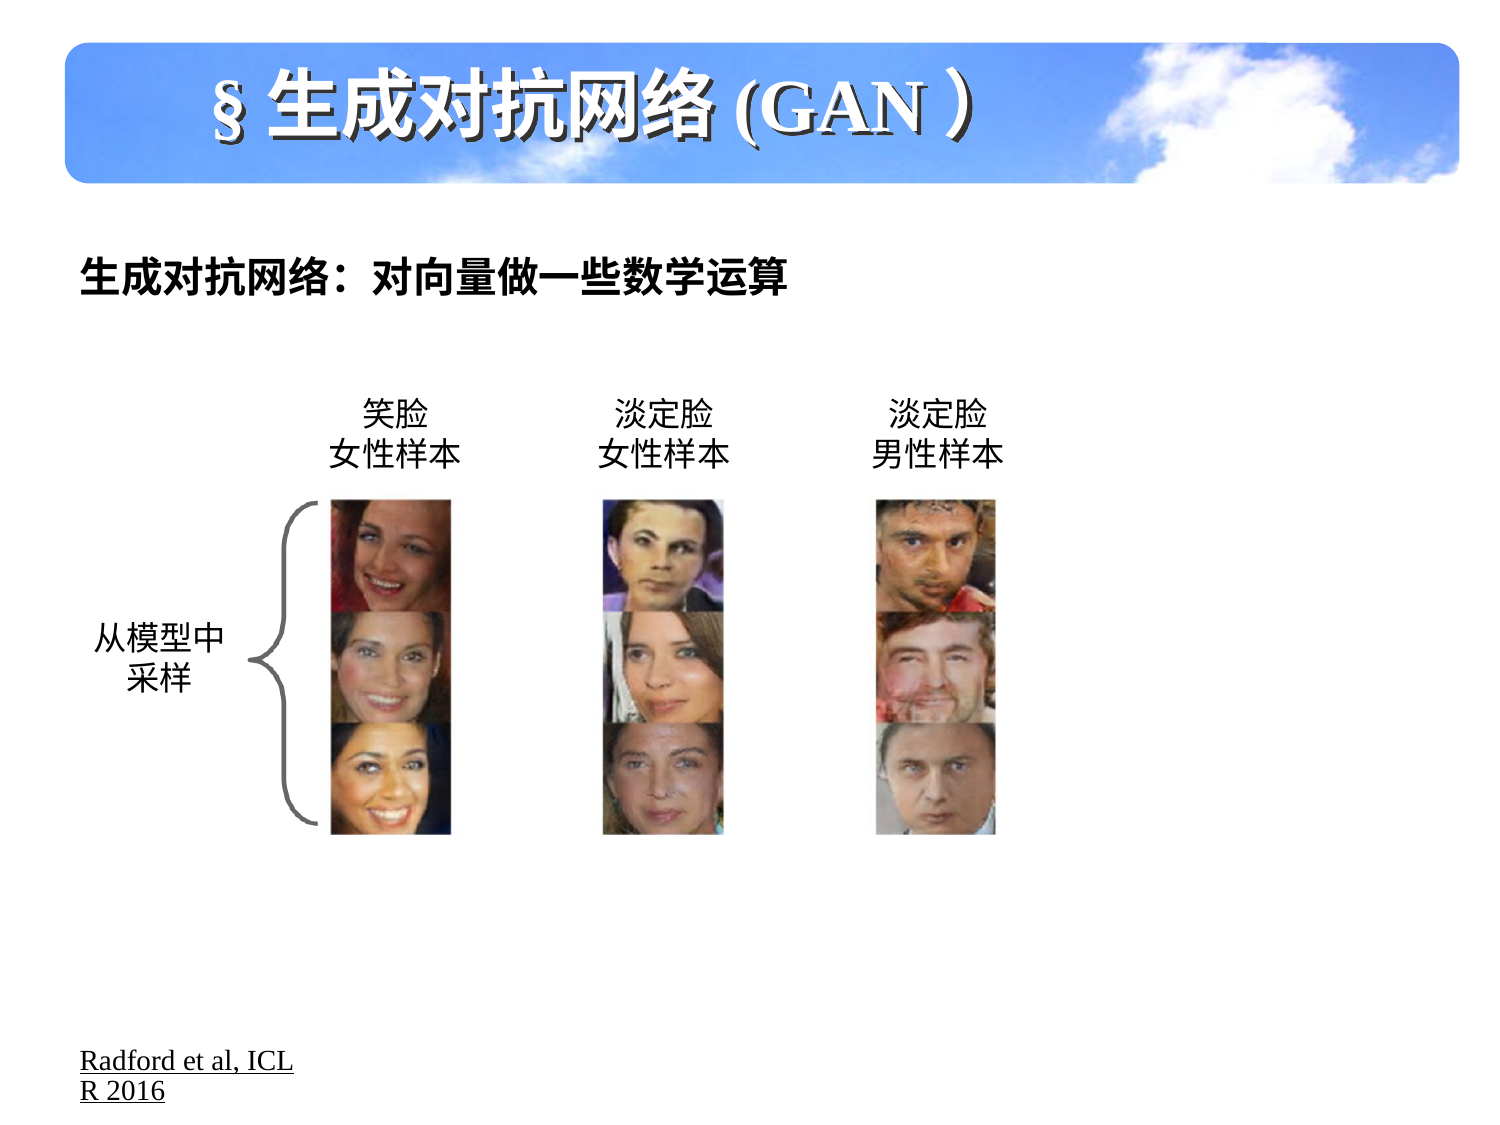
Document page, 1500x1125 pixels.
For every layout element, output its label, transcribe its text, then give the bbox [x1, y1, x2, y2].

text_box 淡定脸 女性样本 [582, 385, 746, 481]
text_box 笑脸 女性样本 [312, 385, 478, 481]
picture [241, 491, 999, 835]
title §生成对抗网络(GAN） [194, 42, 1408, 161]
picture [64, 42, 1460, 184]
text_box 从模型中采样 [77, 609, 235, 705]
text_box Radford et al, ICLR 2016 [64, 1034, 325, 1084]
text_box 淡定脸 男性样本 [856, 385, 1020, 481]
text_box 生成对抗网络：对向量做一些数学运算 [64, 243, 821, 309]
